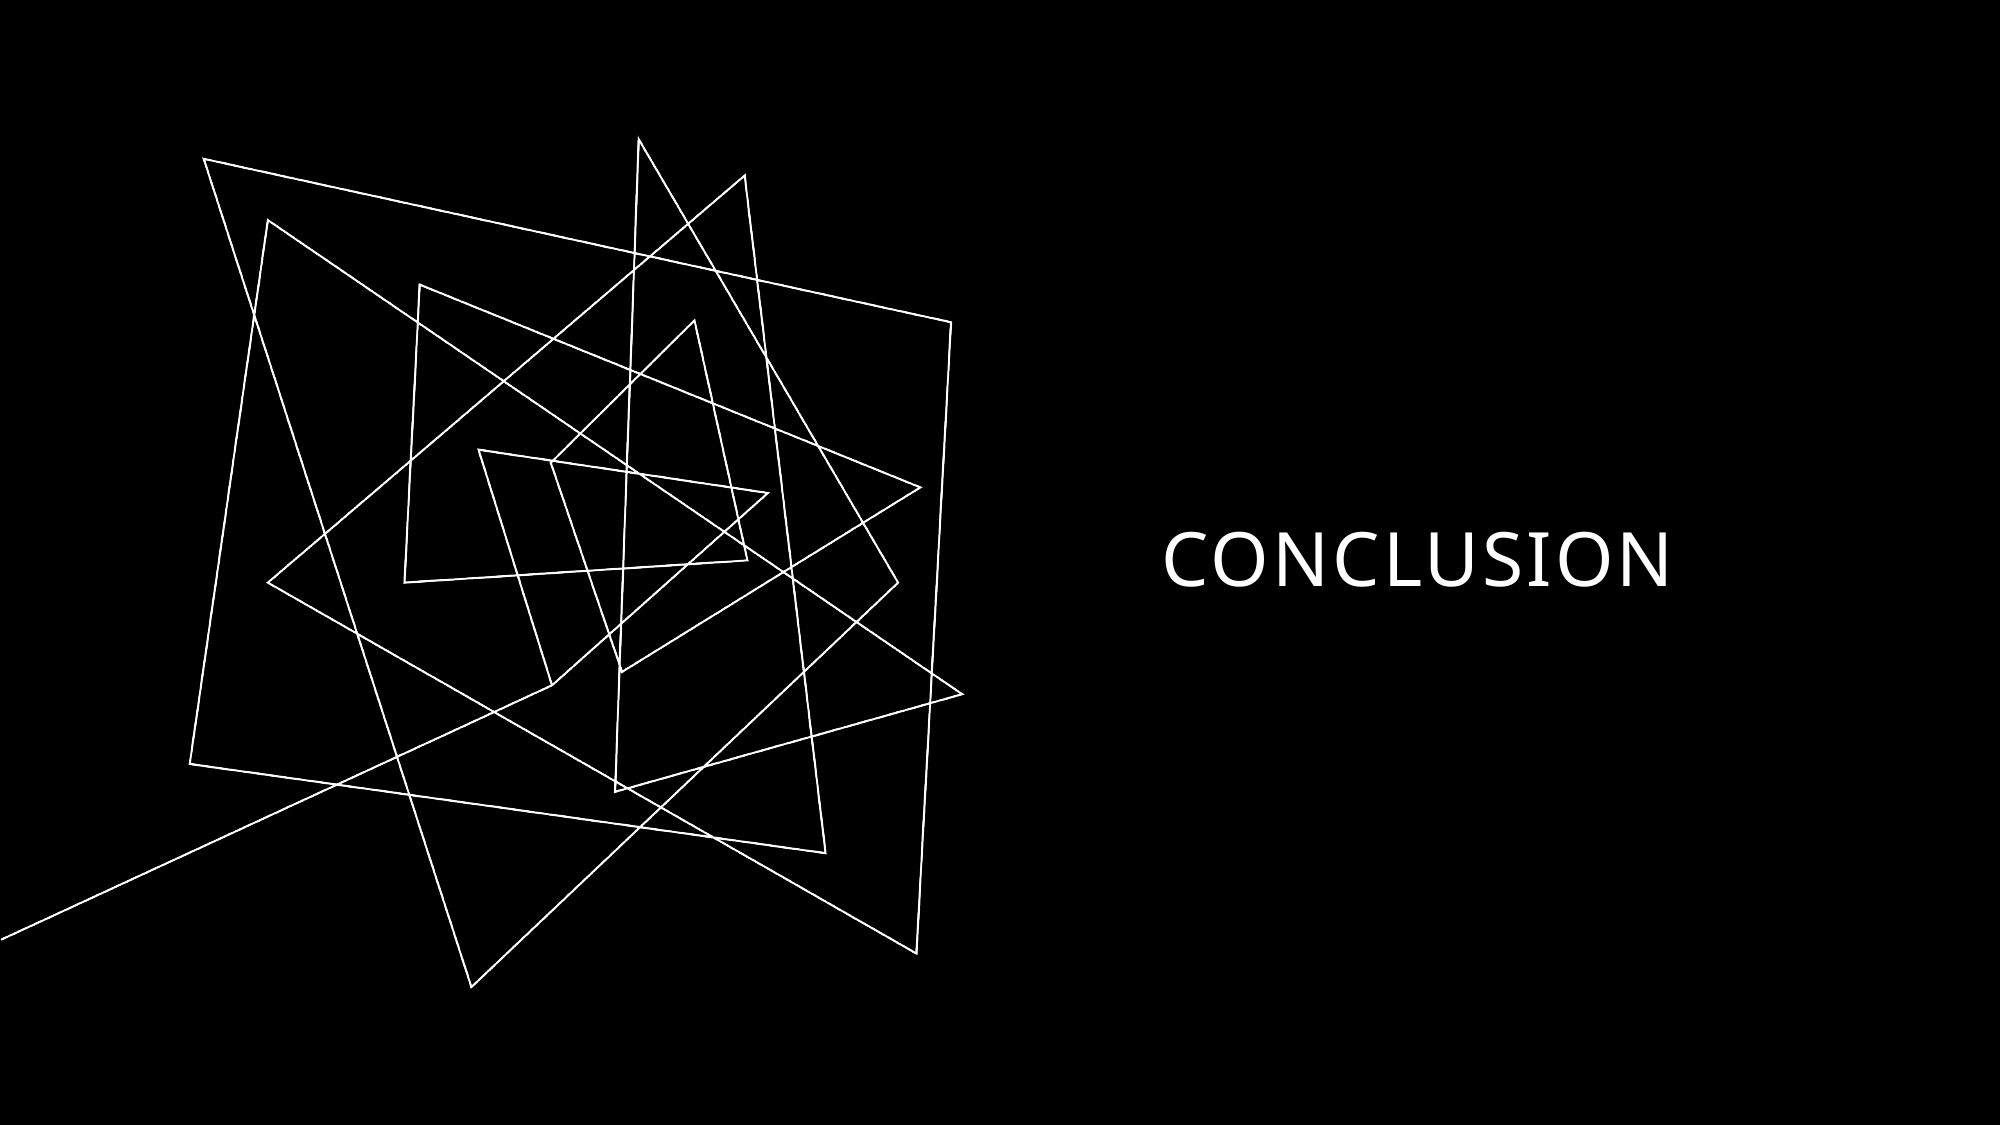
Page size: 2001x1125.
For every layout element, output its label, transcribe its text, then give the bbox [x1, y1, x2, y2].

title Conclusion [1146, 421, 1833, 704]
picture [0, 135, 965, 989]
